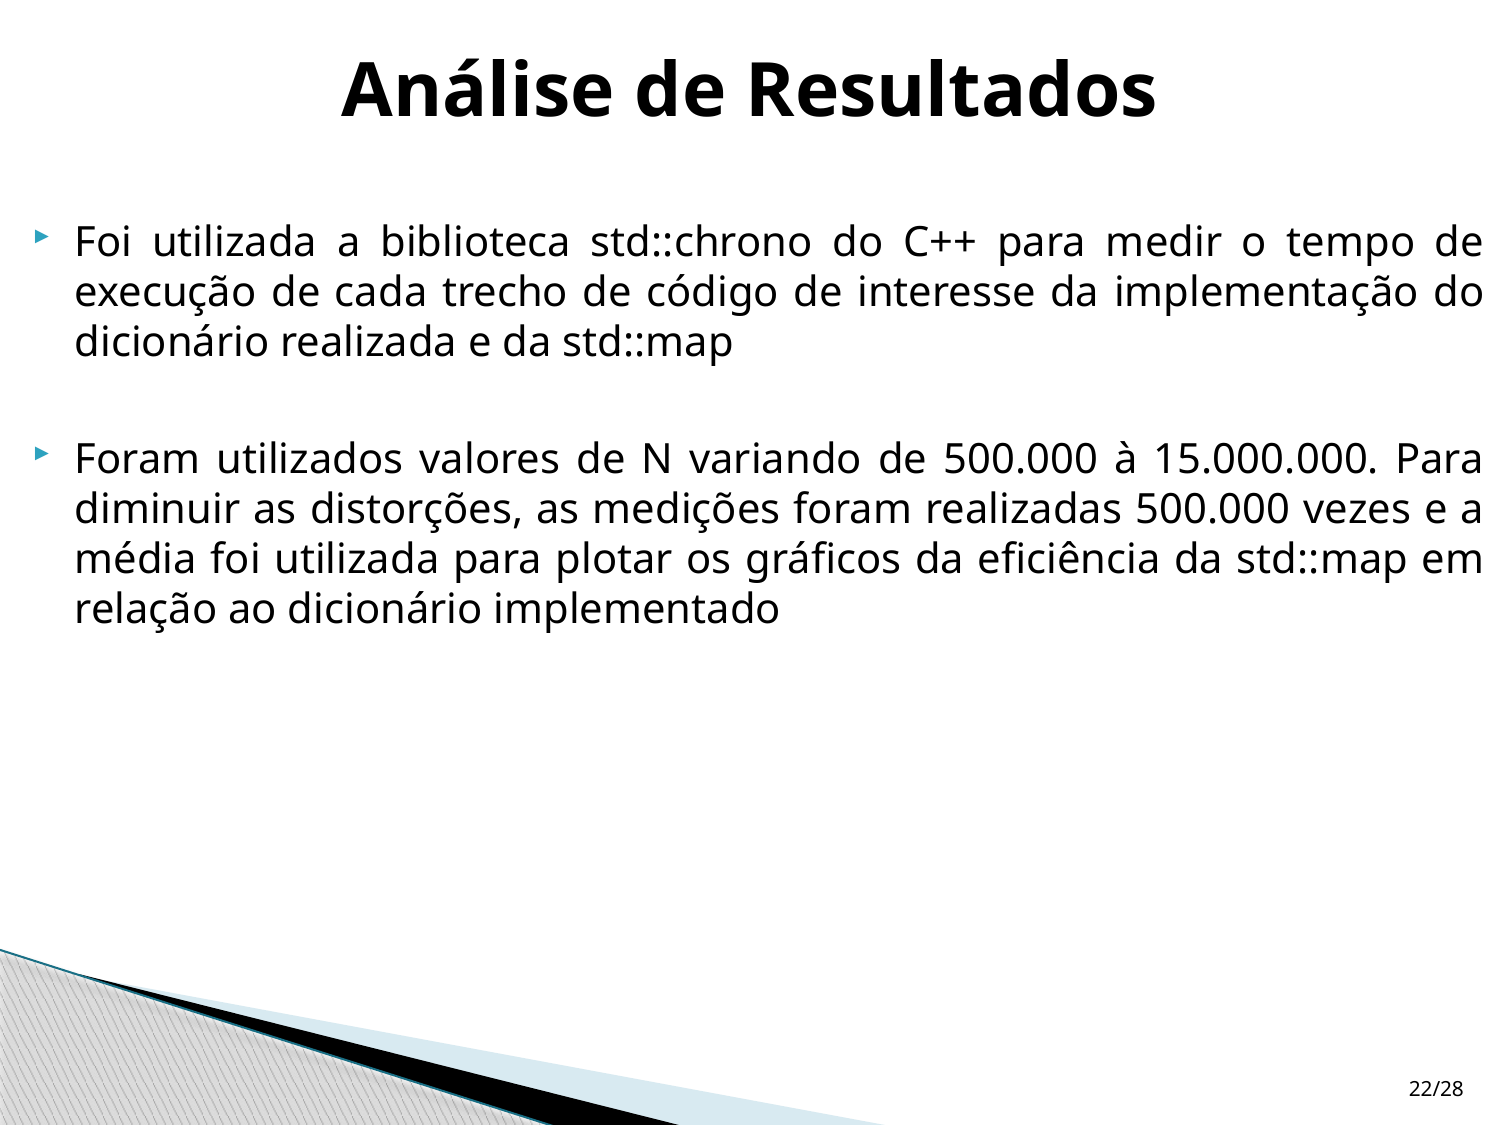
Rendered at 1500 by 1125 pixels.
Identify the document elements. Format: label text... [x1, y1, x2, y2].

list Foi utilizada a biblioteca std::chrono do C++ para medir o tempo de execução de cada trecho de código de interesse da implementação do dicionário realizada e da std::map Foram utilizados valores de N variando de 500.000 à 15.000.000. Para diminuir as distorções, as medições foram realizadas 500.000 vezes e a média foi utilizada para plotar os gráficos da eficiência da std::map em relação ao dicionário implementado [0, 149, 1500, 965]
slide_number 22/28 [1364, 1051, 1479, 1112]
title Análise de Resultados [0, 23, 1500, 149]
